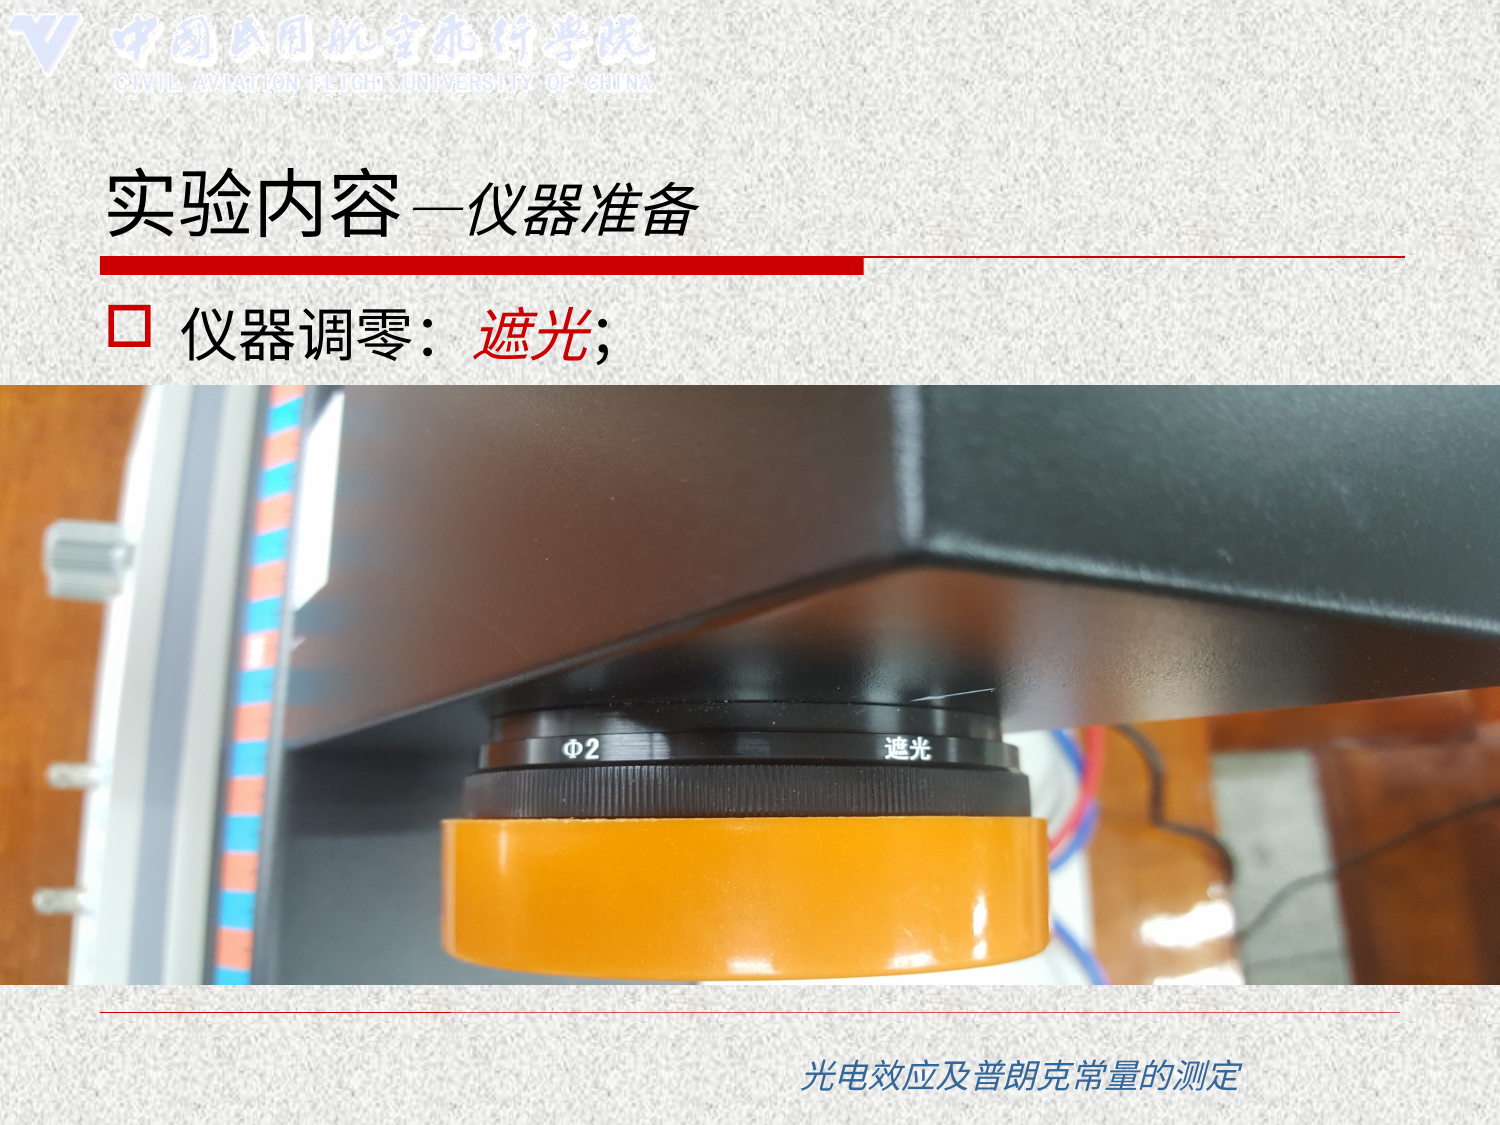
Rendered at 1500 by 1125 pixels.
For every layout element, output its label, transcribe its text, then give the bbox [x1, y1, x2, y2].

list 仪器调零：遮光； [88, 290, 1402, 385]
title 实验内容—仪器准备 [88, 54, 1402, 255]
picture [0, 0, 1500, 1125]
